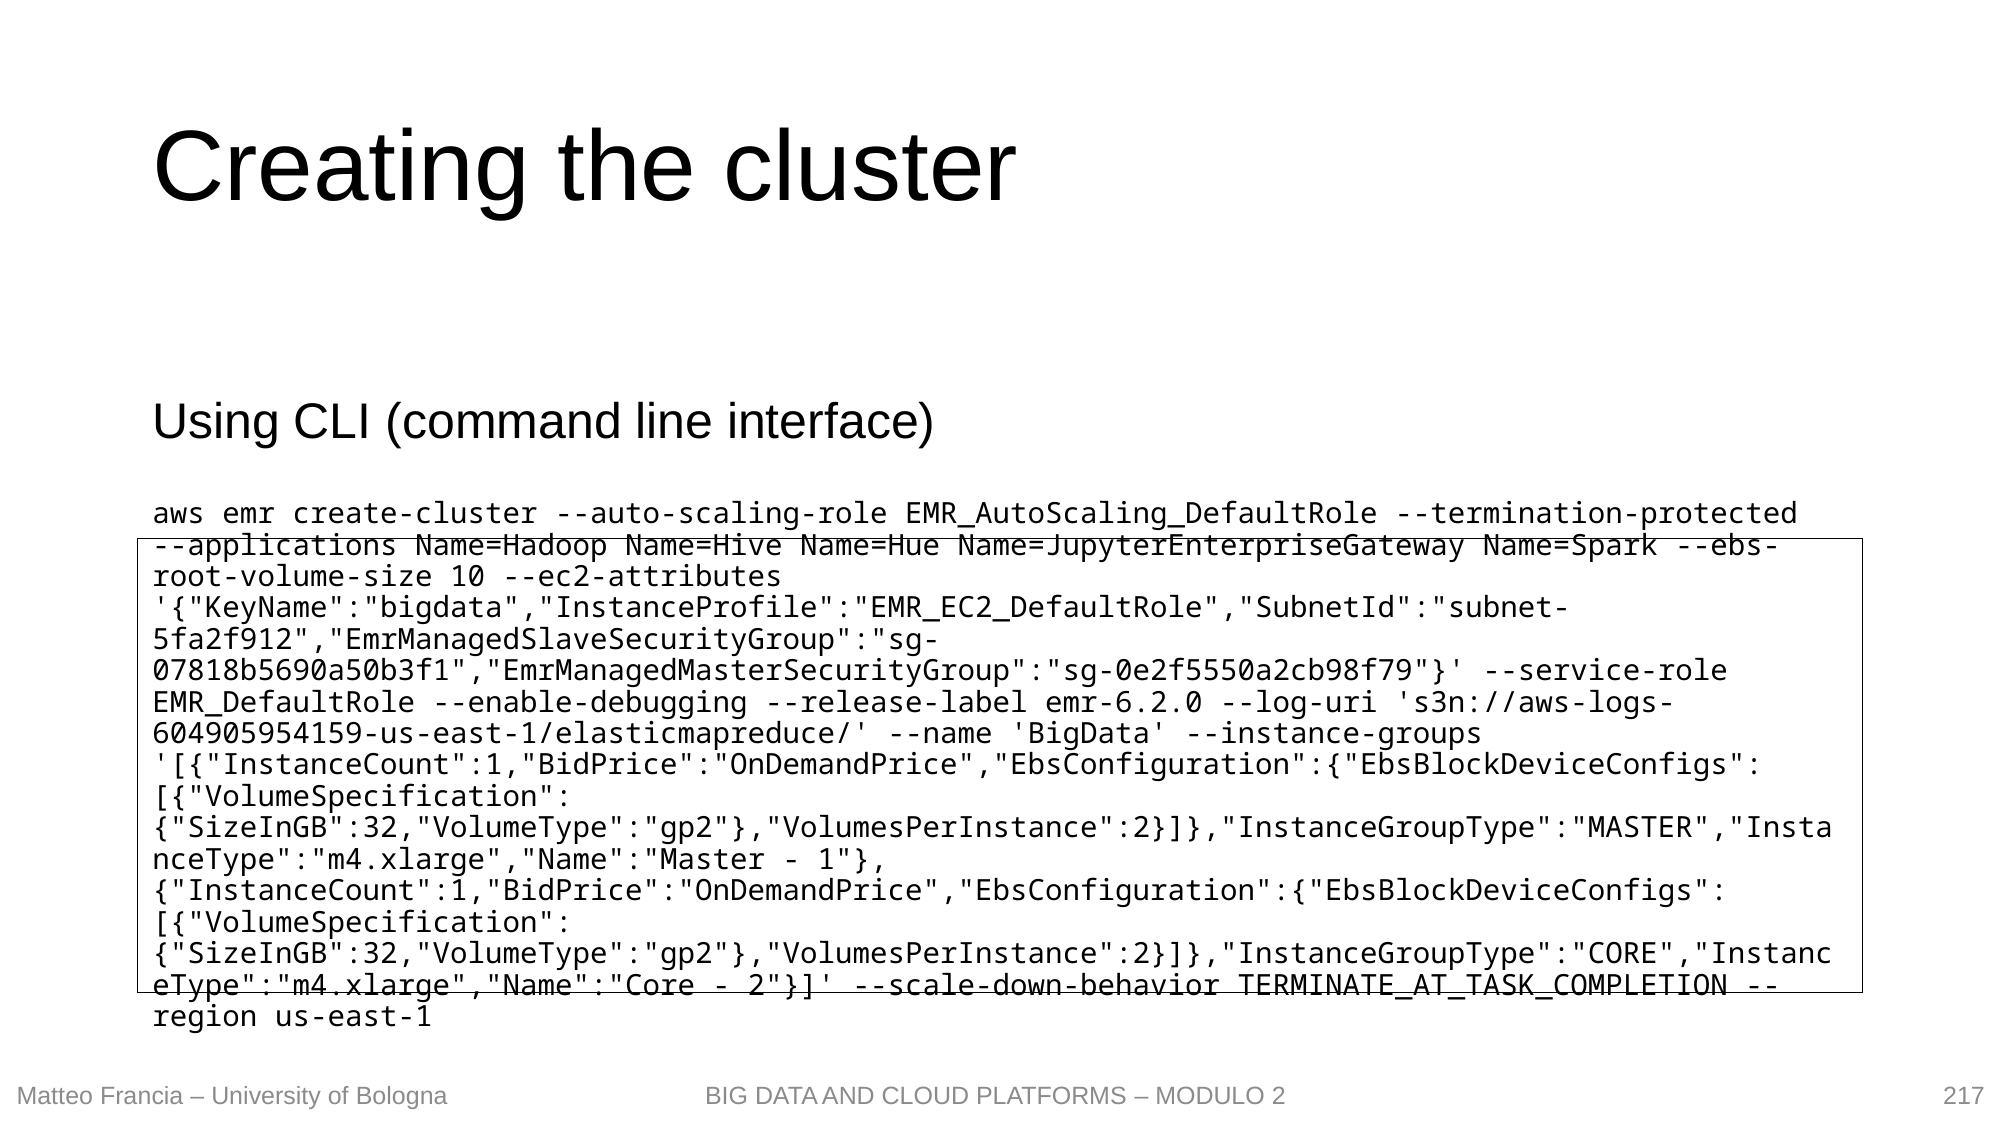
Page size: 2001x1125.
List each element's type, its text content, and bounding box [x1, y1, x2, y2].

slide_number 217 [1550, 1065, 2000, 1125]
list aws emr create-cluster --auto-scaling-role EMR_AutoScaling_DefaultRole --termination-protected --applications Name=Hadoop Name=Hive Name=Hue Name=JupyterEnterpriseGateway Name=Spark --ebs-root-volume-size 10 --ec2-attributes '{"KeyName":"bigdata","InstanceProfile":"EMR_EC2_DefaultRole","SubnetId":"subnet-5fa2f912","EmrManagedSlaveSecurityGroup":"sg-07818b5690a50b3f1","EmrManagedMasterSecurityGroup":"sg-0e2f5550a2cb98f79"}' --service-role EMR_DefaultRole --enable-debugging --release-label emr-6.2.0 --log-uri 's3n://aws-logs-604905954159-us-east-1/elasticmapreduce/' --name 'BigData' --instance-groups '[{"InstanceCount":1,"BidPrice":"OnDemandPrice","EbsConfiguration":{"EbsBlockDeviceConfigs":[{"VolumeSpecification":{"SizeInGB":32,"VolumeType":"gp2"},"VolumesPerInstance":2}]},"InstanceGroupType":"MASTER","InstanceType":"m4.xlarge","Name":"Master - 1"},{"InstanceCount":1,"BidPrice":"OnDemandPrice","EbsConfiguration":{"EbsBlockDeviceConfigs":[{"VolumeSpecification":{"SizeInGB":32,"VolumeType":"gp2"},"VolumesPerInstance":2}]},"InstanceGroupType":"CORE","InstanceType":"m4.xlarge","Name":"Core - 2"}]' --scale-down-behavior TERMINATE_AT_TASK_COMPLETION --region us-east-1 [137, 566, 1863, 993]
title Creating the cluster [137, 59, 1863, 278]
footer Matteo Francia – University of Bologna [0, 1065, 466, 1125]
list Using CLI (command line interface) [137, 278, 1863, 566]
